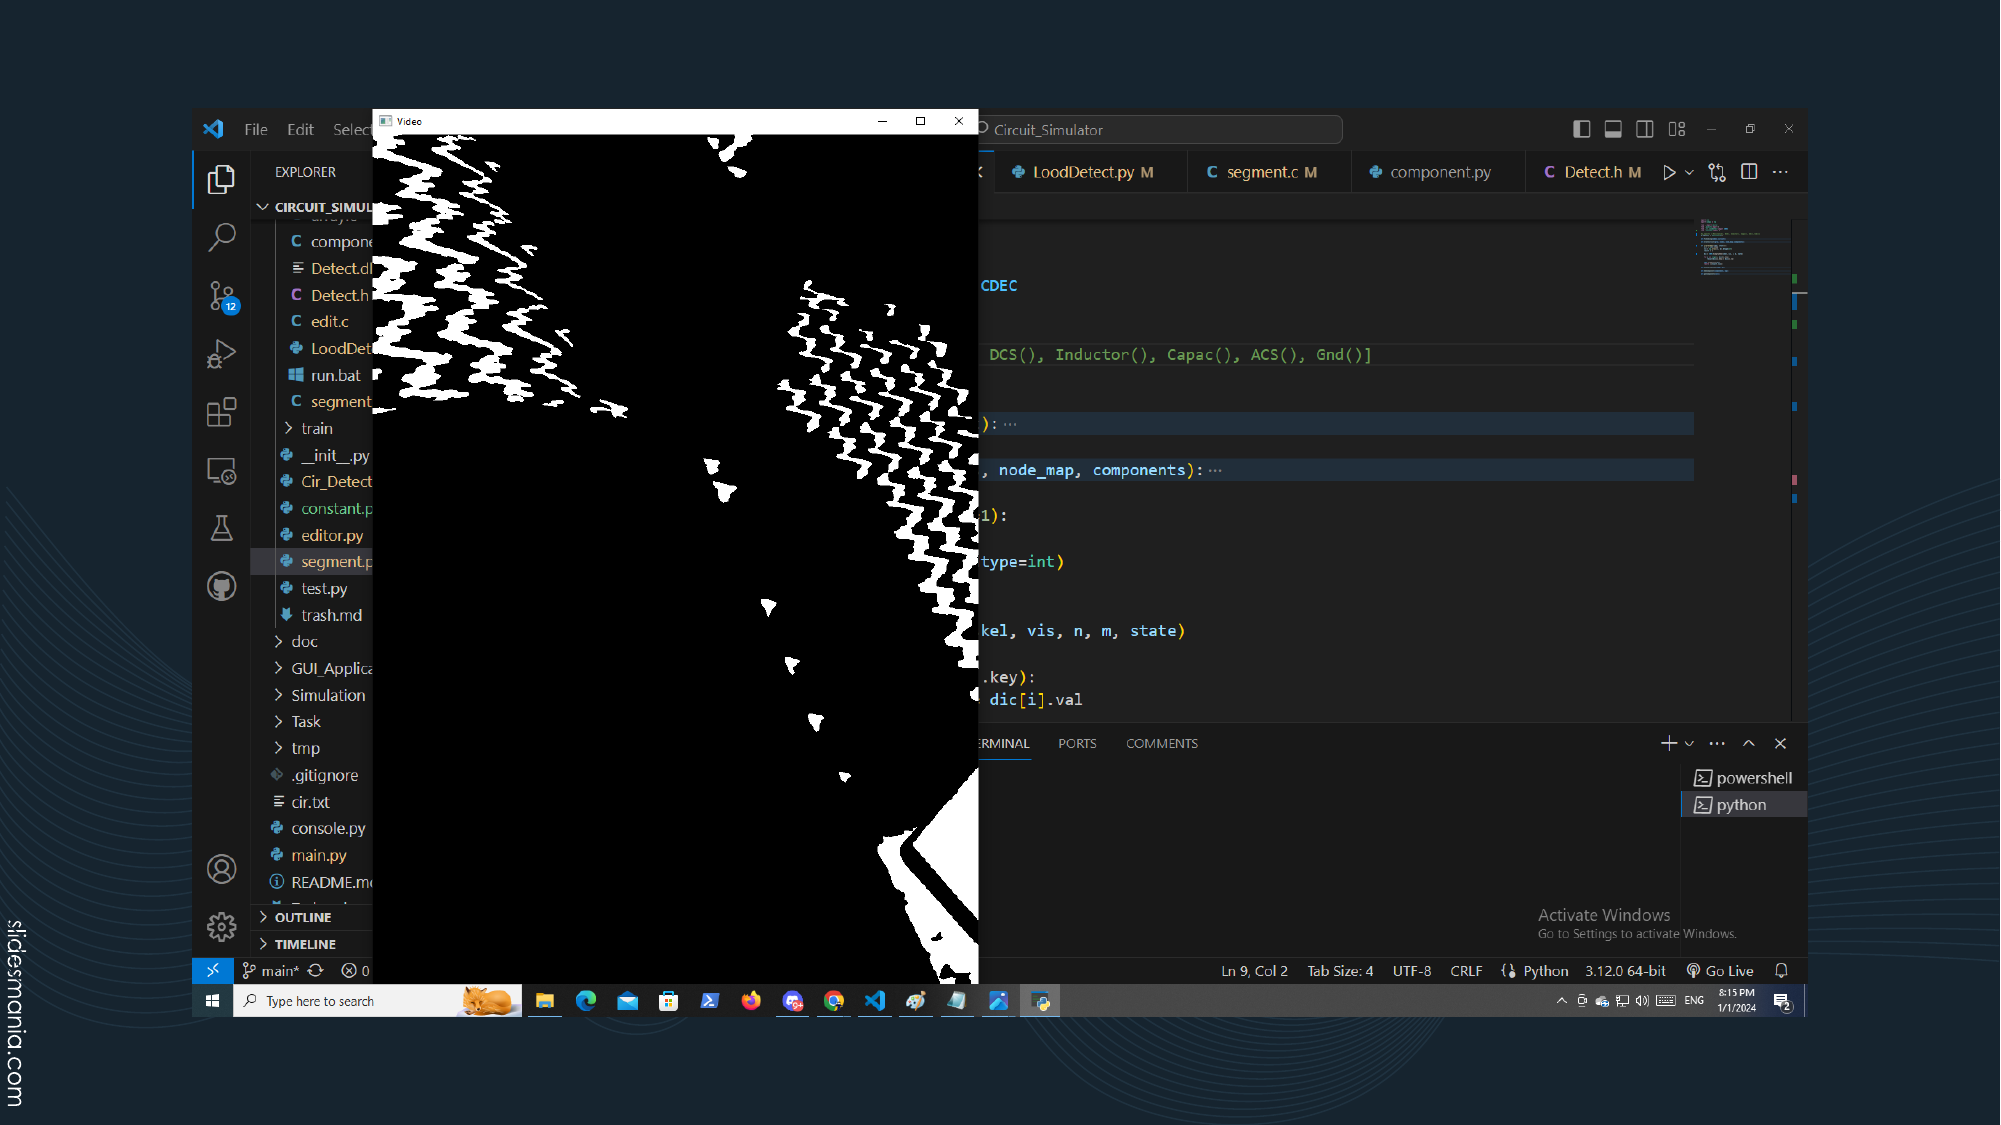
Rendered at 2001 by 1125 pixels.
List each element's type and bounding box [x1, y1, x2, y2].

picture [192, 107, 1808, 1017]
